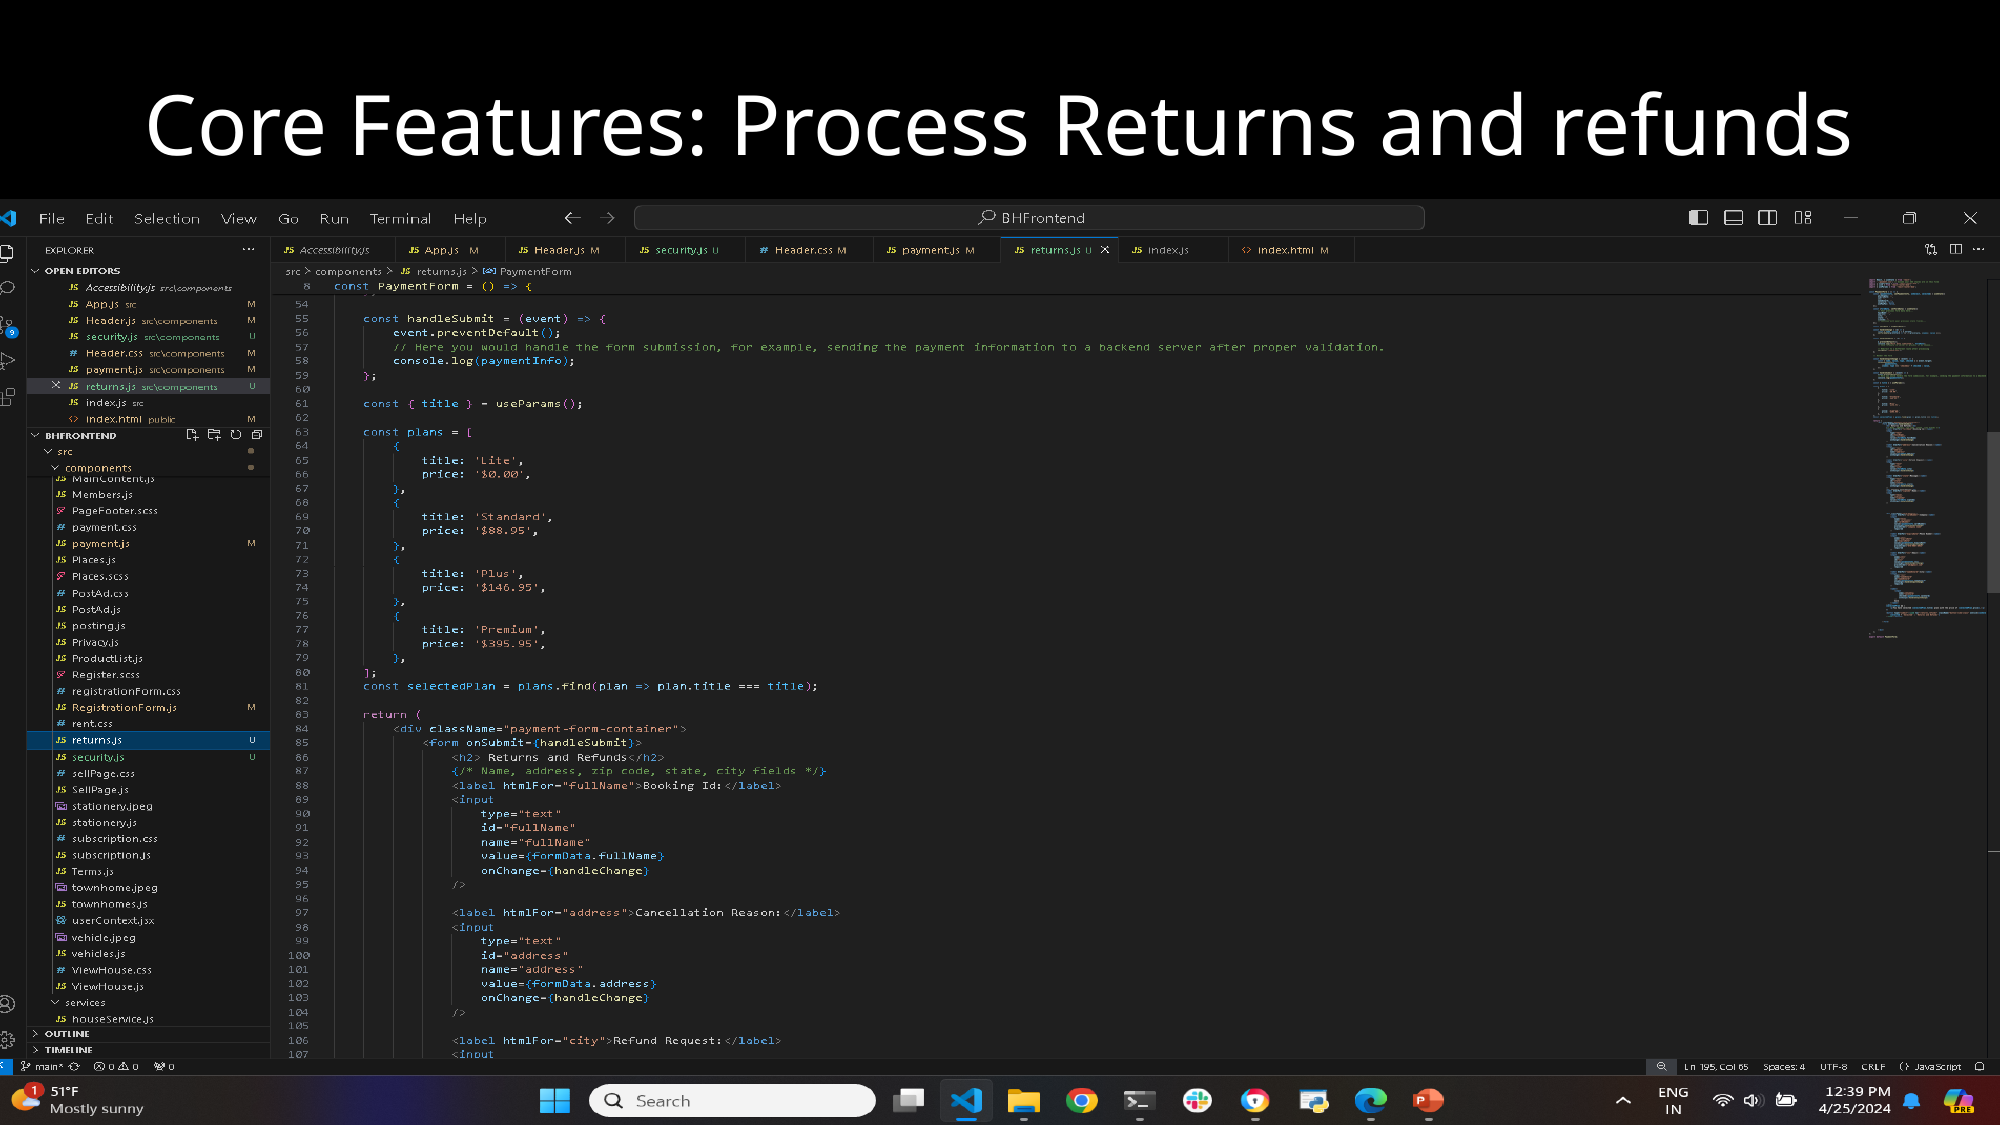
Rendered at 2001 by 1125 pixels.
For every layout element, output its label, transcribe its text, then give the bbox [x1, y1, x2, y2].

picture [0, 199, 2000, 1125]
title Core Features: Process Returns and refunds [68, 63, 1932, 199]
